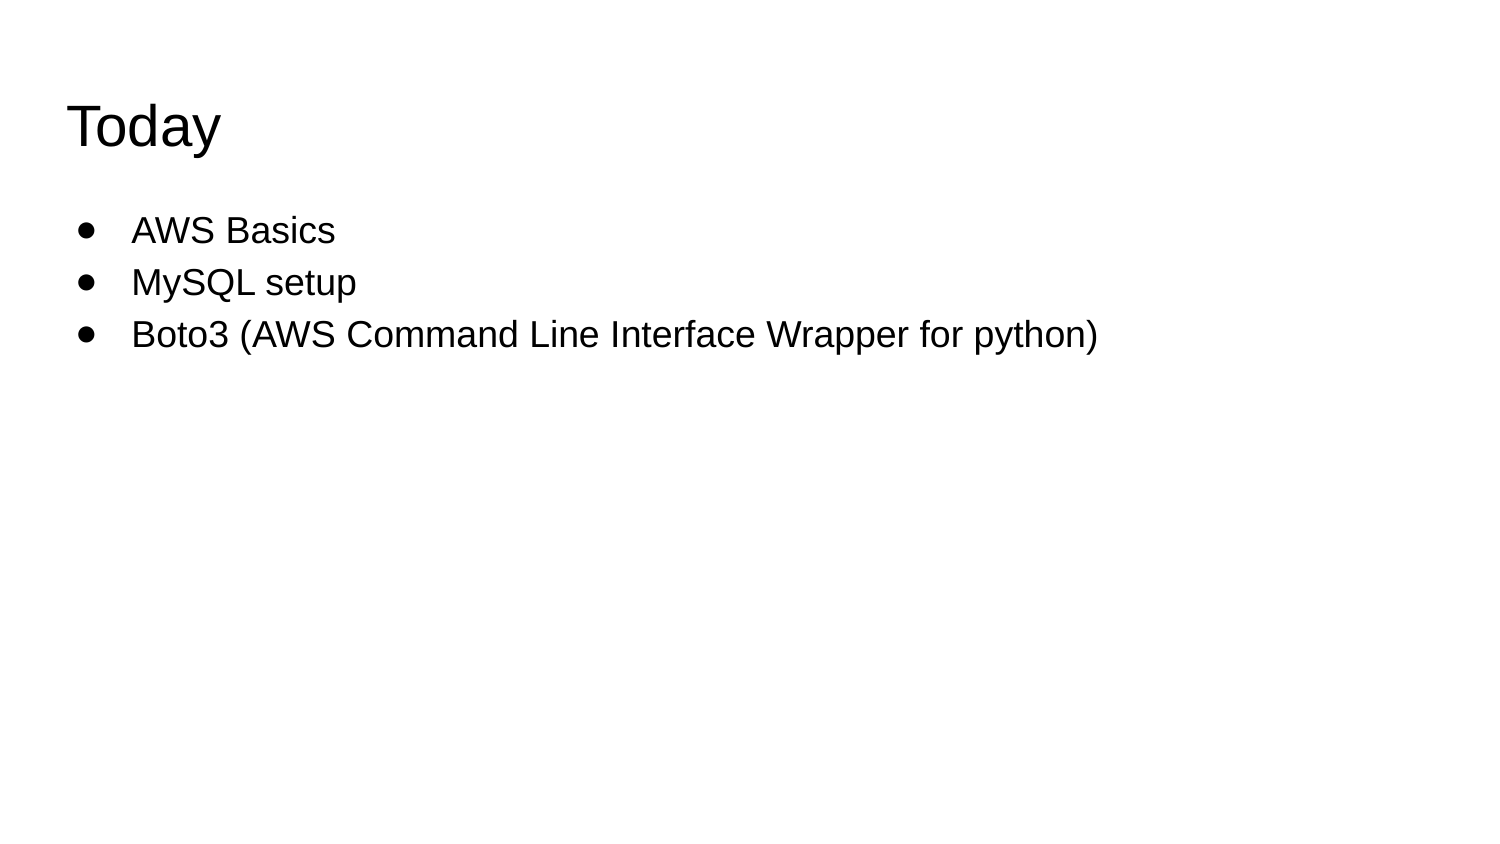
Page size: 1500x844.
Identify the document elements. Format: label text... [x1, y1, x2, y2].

list AWS Basics MySQL setup Boto3 (AWS Command Line Interface Wrapper for python) [41, 184, 1439, 746]
title Today [51, 72, 1449, 167]
